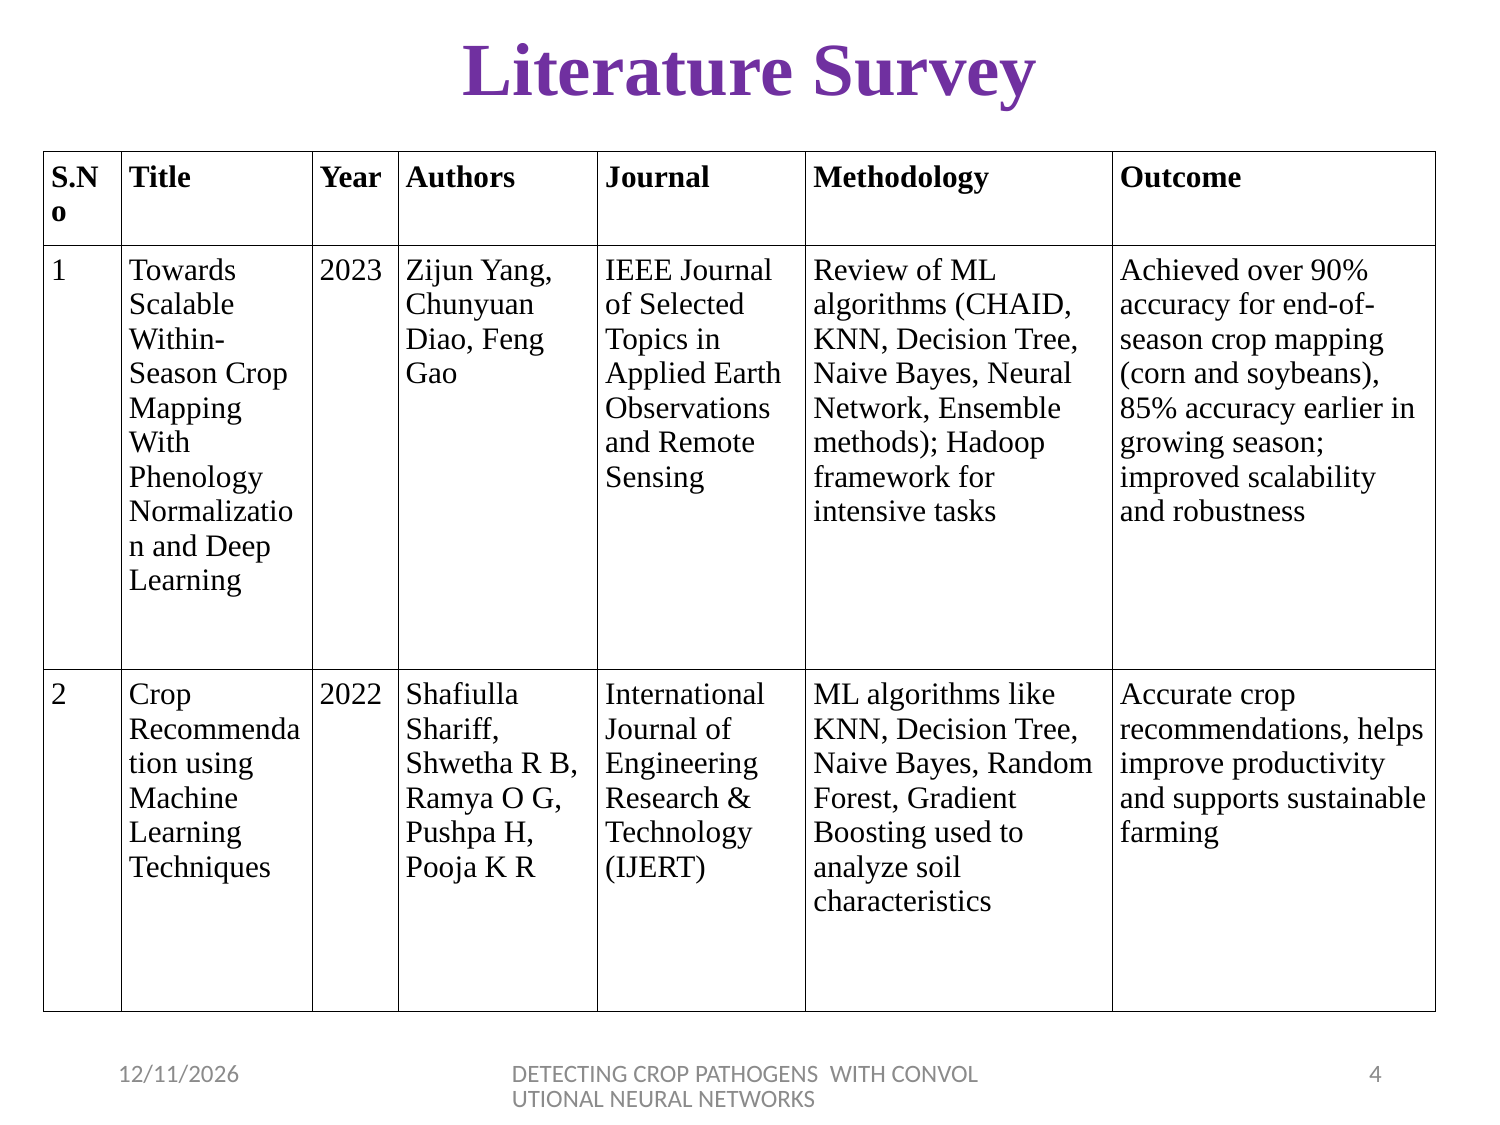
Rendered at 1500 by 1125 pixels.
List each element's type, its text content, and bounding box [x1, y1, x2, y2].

table_header Title [122, 152, 312, 245]
table_cell 2023 [313, 246, 398, 669]
table_cell Shafiulla Shariff, Shwetha R B, Ramya O G, Pushpa H, Pooja K R [399, 670, 597, 1011]
table_header Authors [399, 152, 597, 245]
table_cell 2022 [313, 670, 398, 1011]
table_cell Review of ML algorithms (CHAID, KNN, Decision Tree, Naive Bayes, Neural Network, Ensemble methods); Hadoop framework for intensive tasks [806, 246, 1112, 669]
table_cell ML algorithms like KNN, Decision Tree, Naive Bayes, Random Forest, Gradient Boosting used to analyze soil characteristics [806, 670, 1112, 1011]
table_cell Towards Scalable Within-Season Crop Mapping With Phenology Normalization and Deep Learning [122, 246, 312, 669]
table_cell IEEE Journal of Selected Topics in Applied Earth Observations and Remote Sensing [598, 246, 805, 669]
table_cell 1 [44, 246, 121, 669]
table_cell Accurate crop recommendations, helps improve productivity and supports sustainable farming [1113, 670, 1435, 1011]
table_cell 2 [44, 670, 121, 1011]
table_header S.No [44, 152, 121, 245]
table_header Year [313, 152, 398, 245]
footer DETECTING CROP PATHOGENS WITH CONVOLUTIONAL NEURAL NETWORKS [496, 1042, 1004, 1103]
table_cell Crop Recommendation using Machine Learning Techniques [122, 670, 312, 1011]
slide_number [103, 1042, 441, 1103]
slide_number 4 [1059, 1042, 1397, 1103]
table_cell Zijun Yang, Chunyuan Diao, Feng Gao [399, 246, 597, 669]
table_cell International Journal of Engineering Research & Technology (IJERT) [598, 670, 805, 1011]
table_header Outcome [1113, 152, 1435, 245]
table_cell Achieved over 90% accuracy for end-of-season crop mapping (corn and soybeans), 85% accuracy earlier in growing season; improved scalability and robustness [1113, 246, 1435, 669]
title Literature Survey [103, 27, 1397, 115]
table_header Journal [598, 152, 805, 245]
table_header Methodology [806, 152, 1112, 245]
